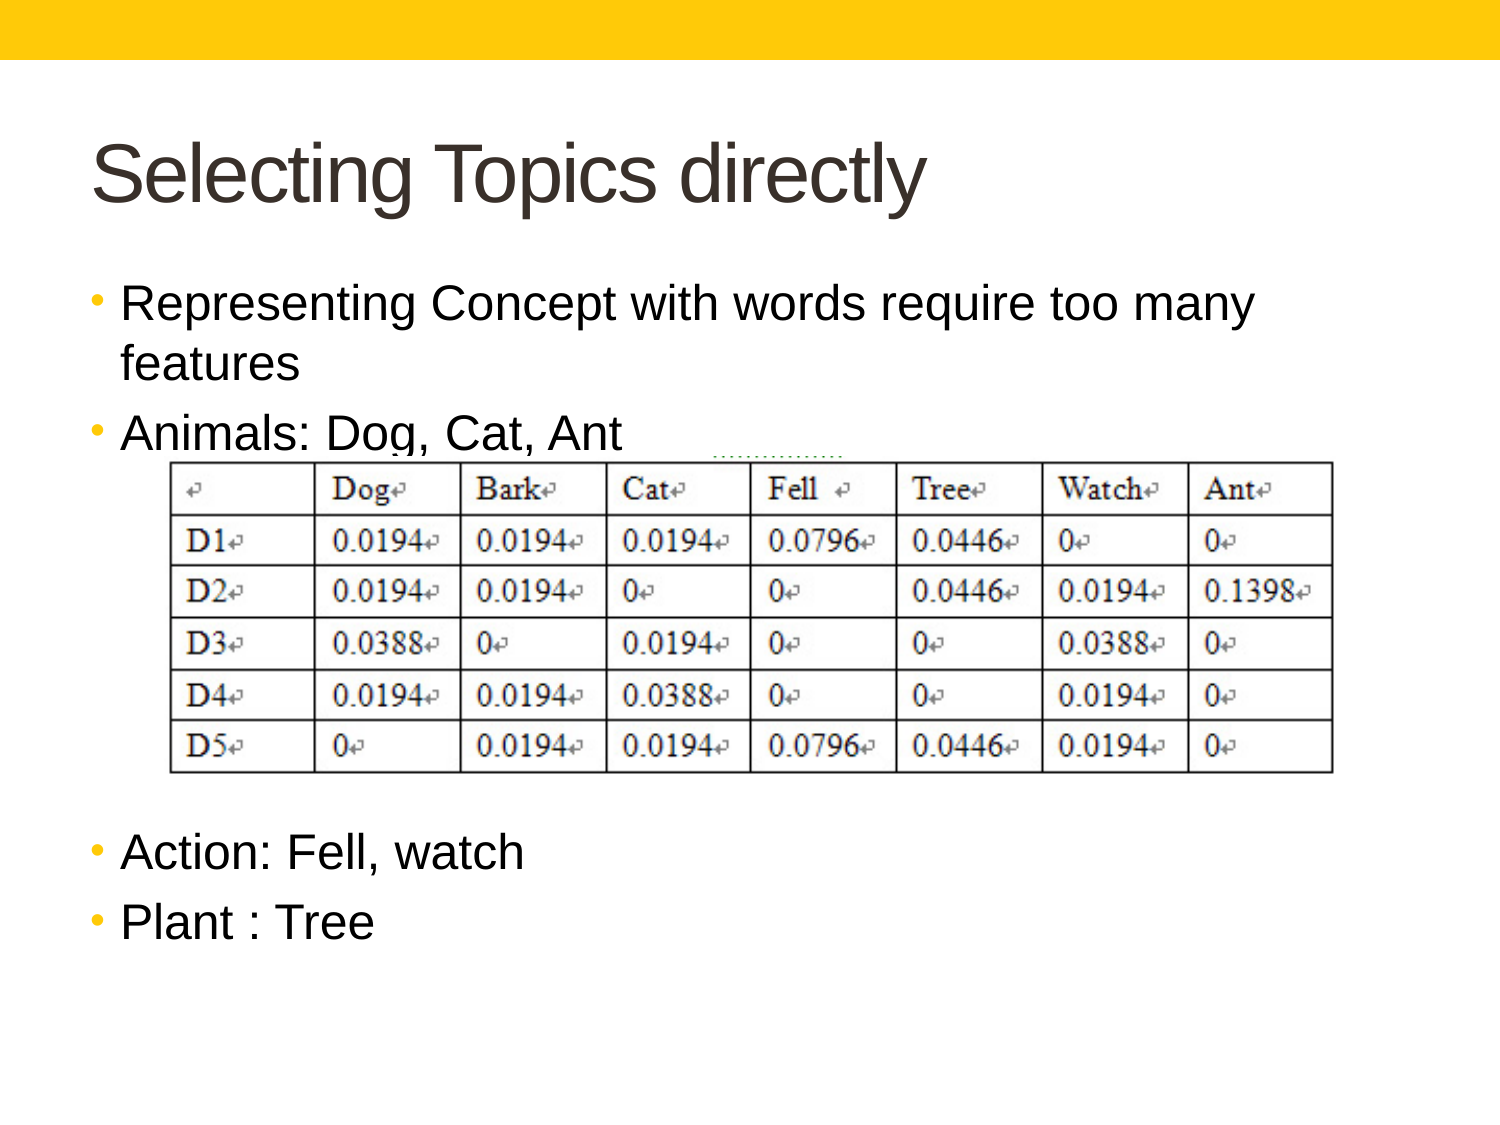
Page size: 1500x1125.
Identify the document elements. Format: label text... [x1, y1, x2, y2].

list Representing Concept with words require too many features Animals: Dog, Cat, Ant Action: Fell, watch Plant : Tree [75, 262, 1425, 1063]
picture [164, 456, 1336, 776]
title Selecting Topics directly [75, 87, 1425, 250]
